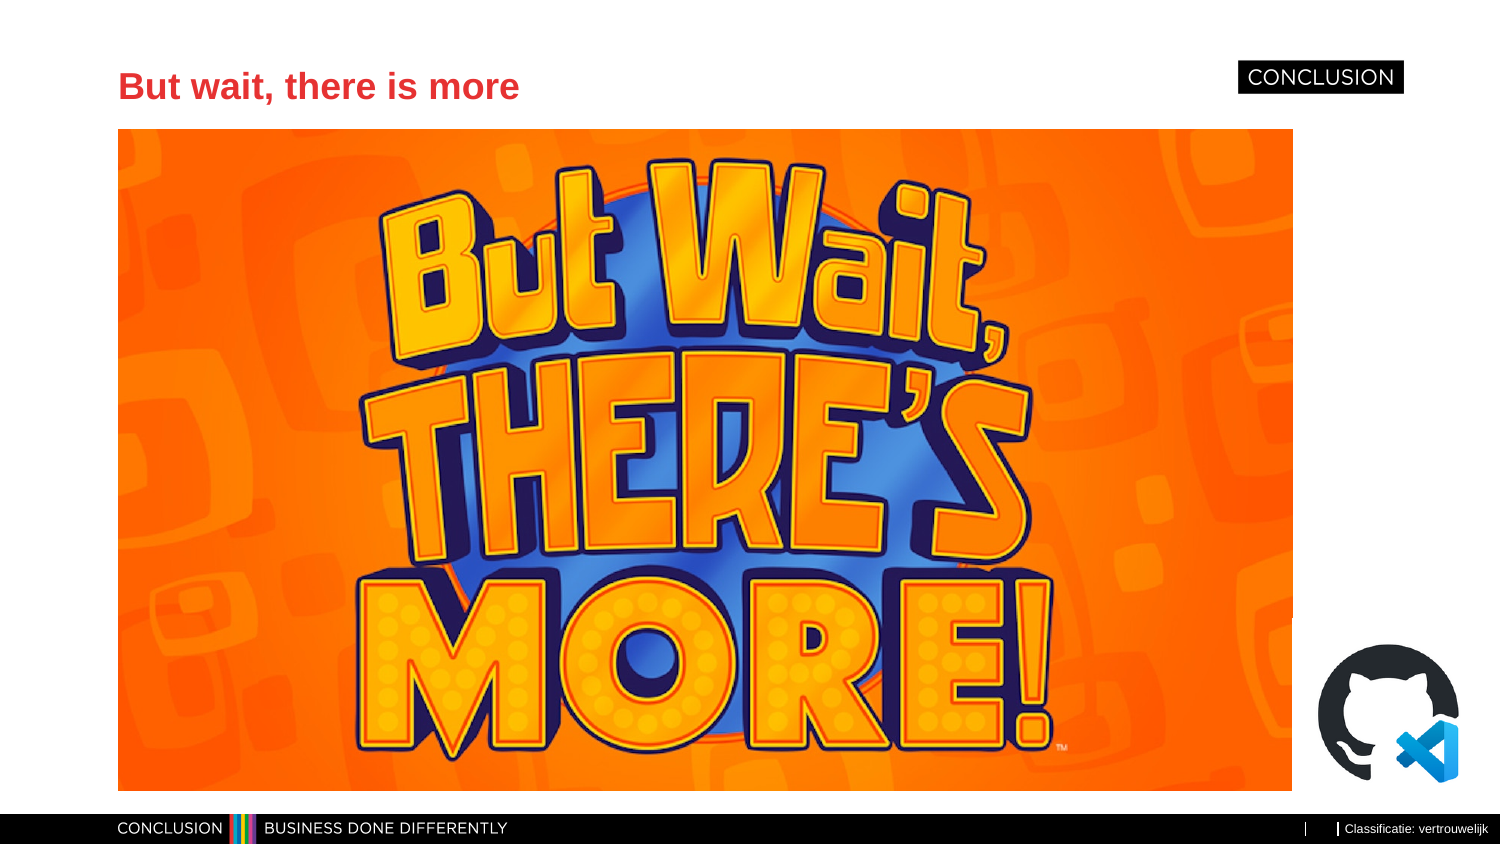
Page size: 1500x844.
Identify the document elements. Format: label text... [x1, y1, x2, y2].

picture [0, 814, 236, 844]
picture [118, 129, 1484, 810]
title But wait, there is more [118, 47, 1205, 129]
picture [239, 814, 1500, 844]
picture [1237, 59, 1405, 95]
